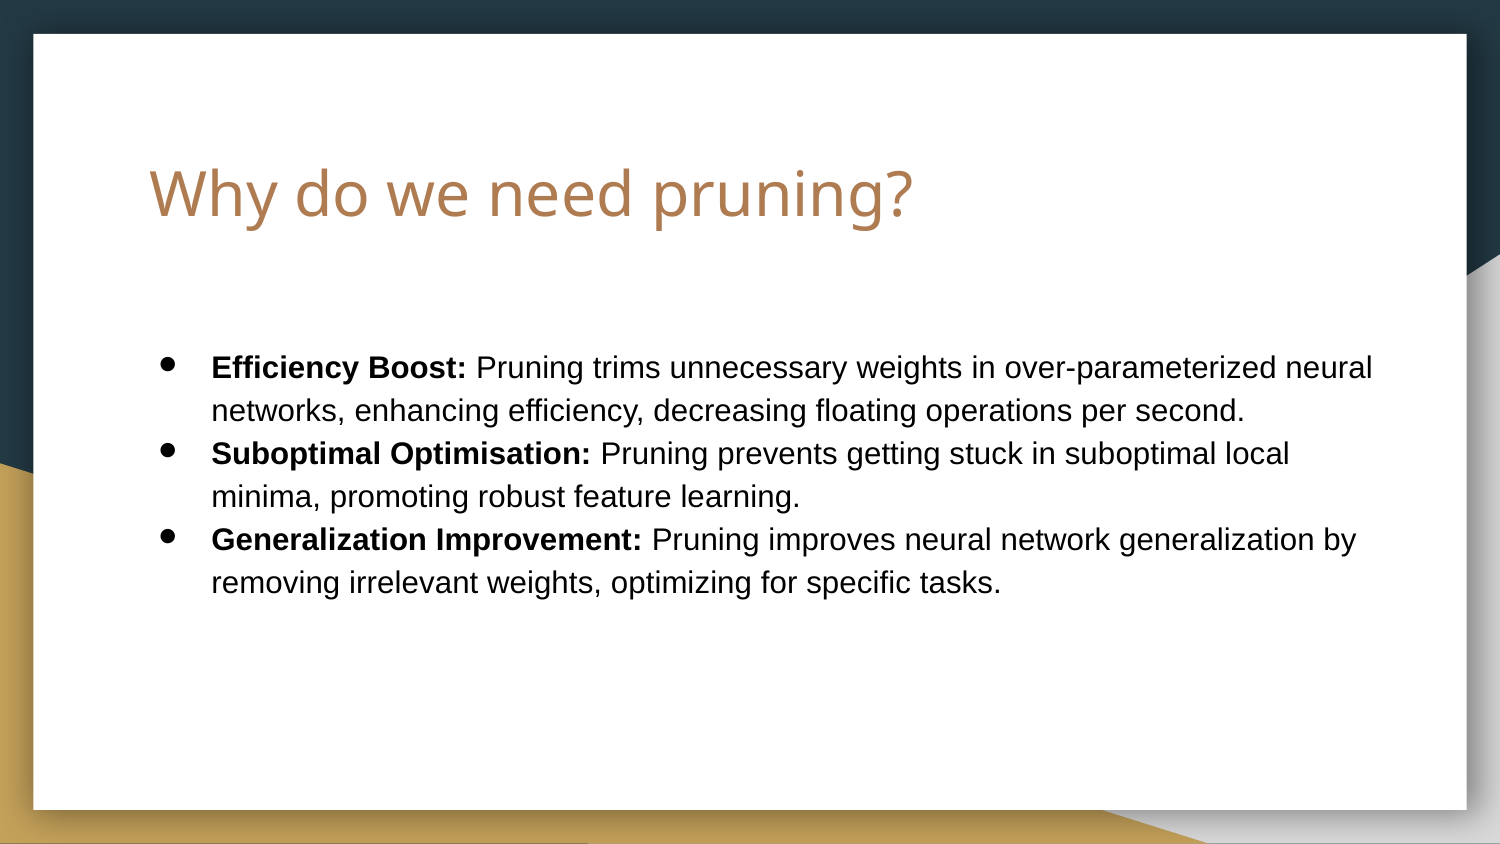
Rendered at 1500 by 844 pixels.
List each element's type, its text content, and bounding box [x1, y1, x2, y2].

list Efficiency Boost: Pruning trims unnecessary weights in over-parameterized neural networks, enhancing efficiency, decreasing floating operations per second. Suboptimal Optimisation: Pruning prevents getting stuck in suboptimal local minima, promoting robust feature learning. Generalization Improvement: Pruning improves neural network generalization by removing irrelevant weights, optimizing for specific tasks. [121, 326, 1393, 581]
title Why do we need pruning? [134, 138, 1366, 296]
